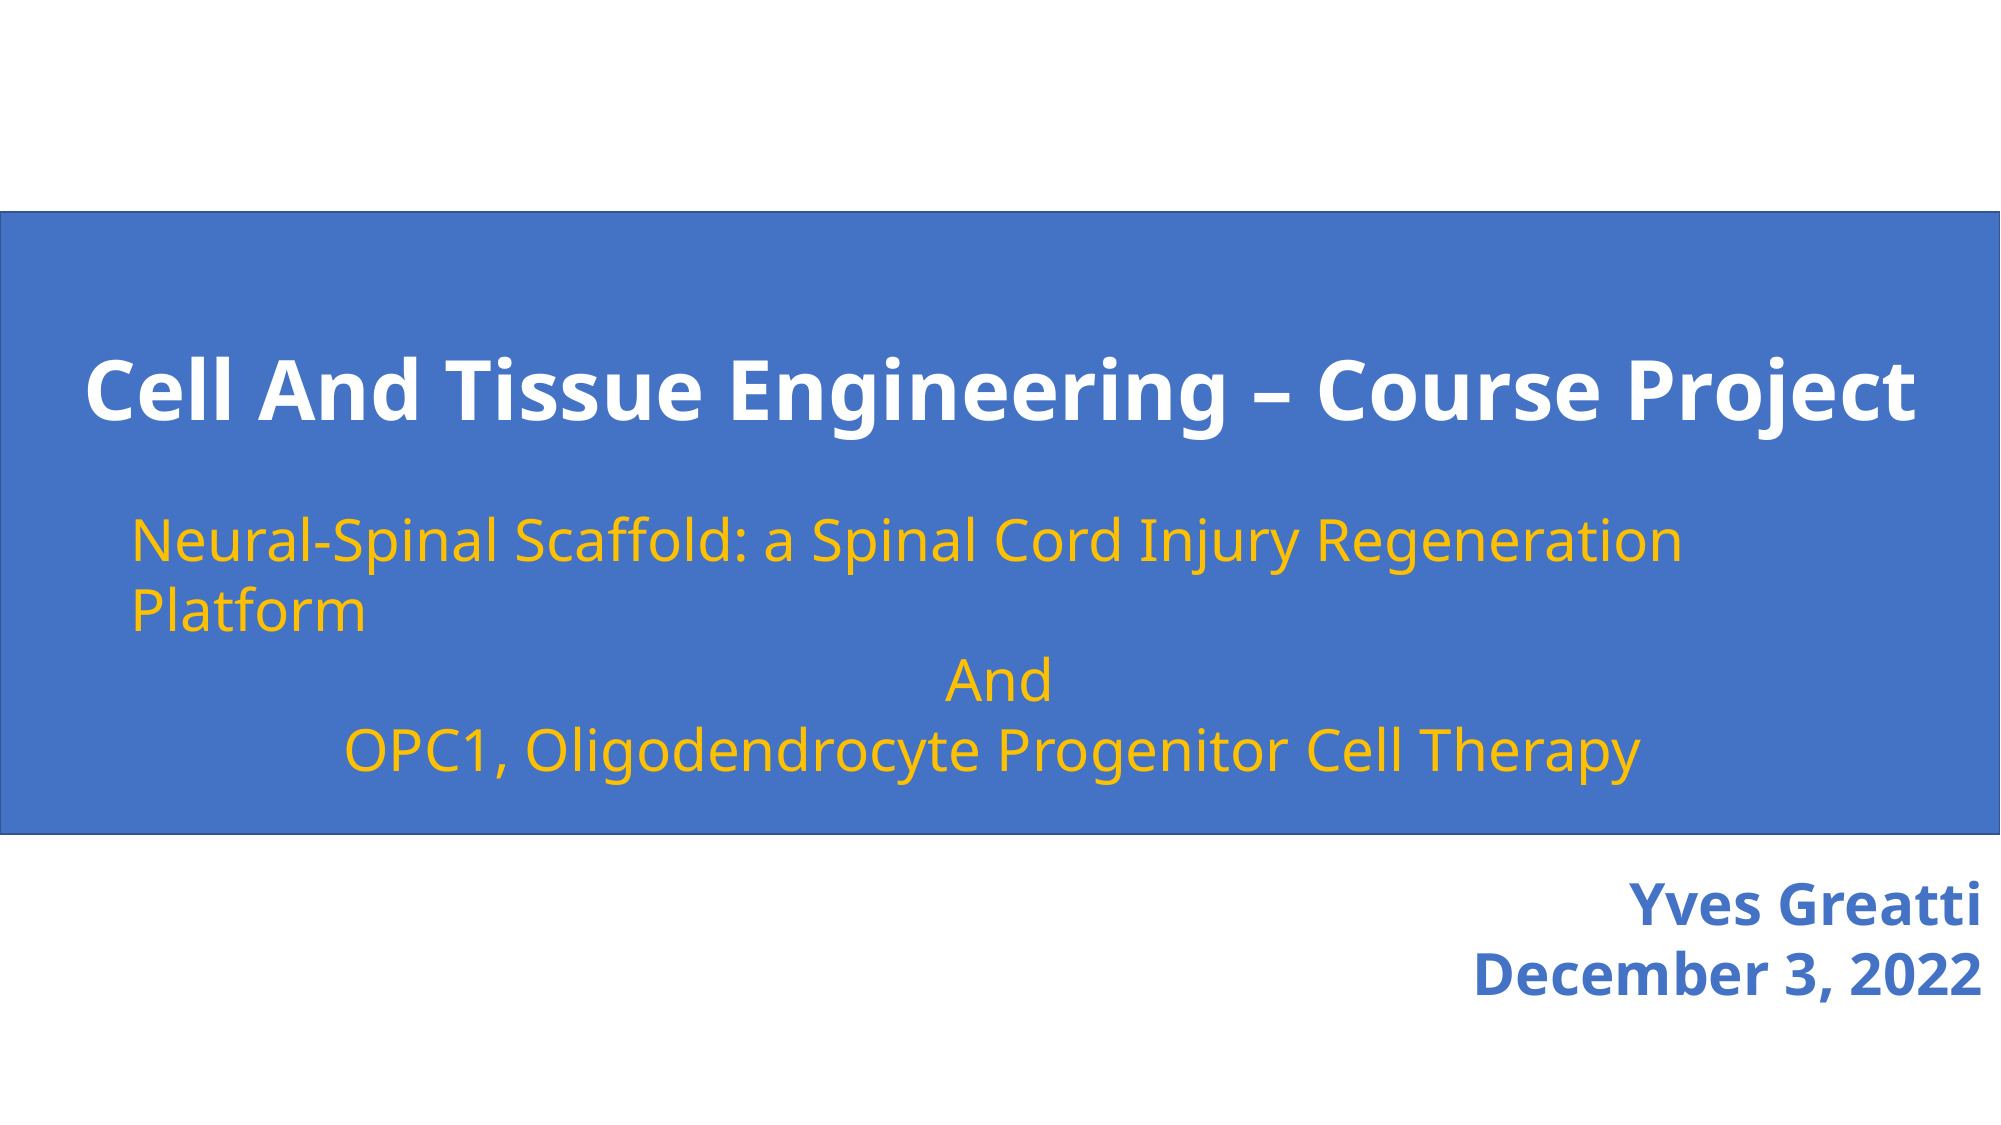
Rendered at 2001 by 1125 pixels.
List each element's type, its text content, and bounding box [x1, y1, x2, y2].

text_box Cell And Tissue Engineering – Course Project [68, 329, 1935, 445]
text_box [0, 211, 2000, 835]
text_box Yves Greatti December 3, 2022 [1457, 860, 1998, 1015]
text_box Neural-Spinal Scaffold: a Spinal Cord Injury Regeneration Platform And OPC1, Oligodendrocyte Progenitor Cell Therapy [115, 495, 1885, 851]
